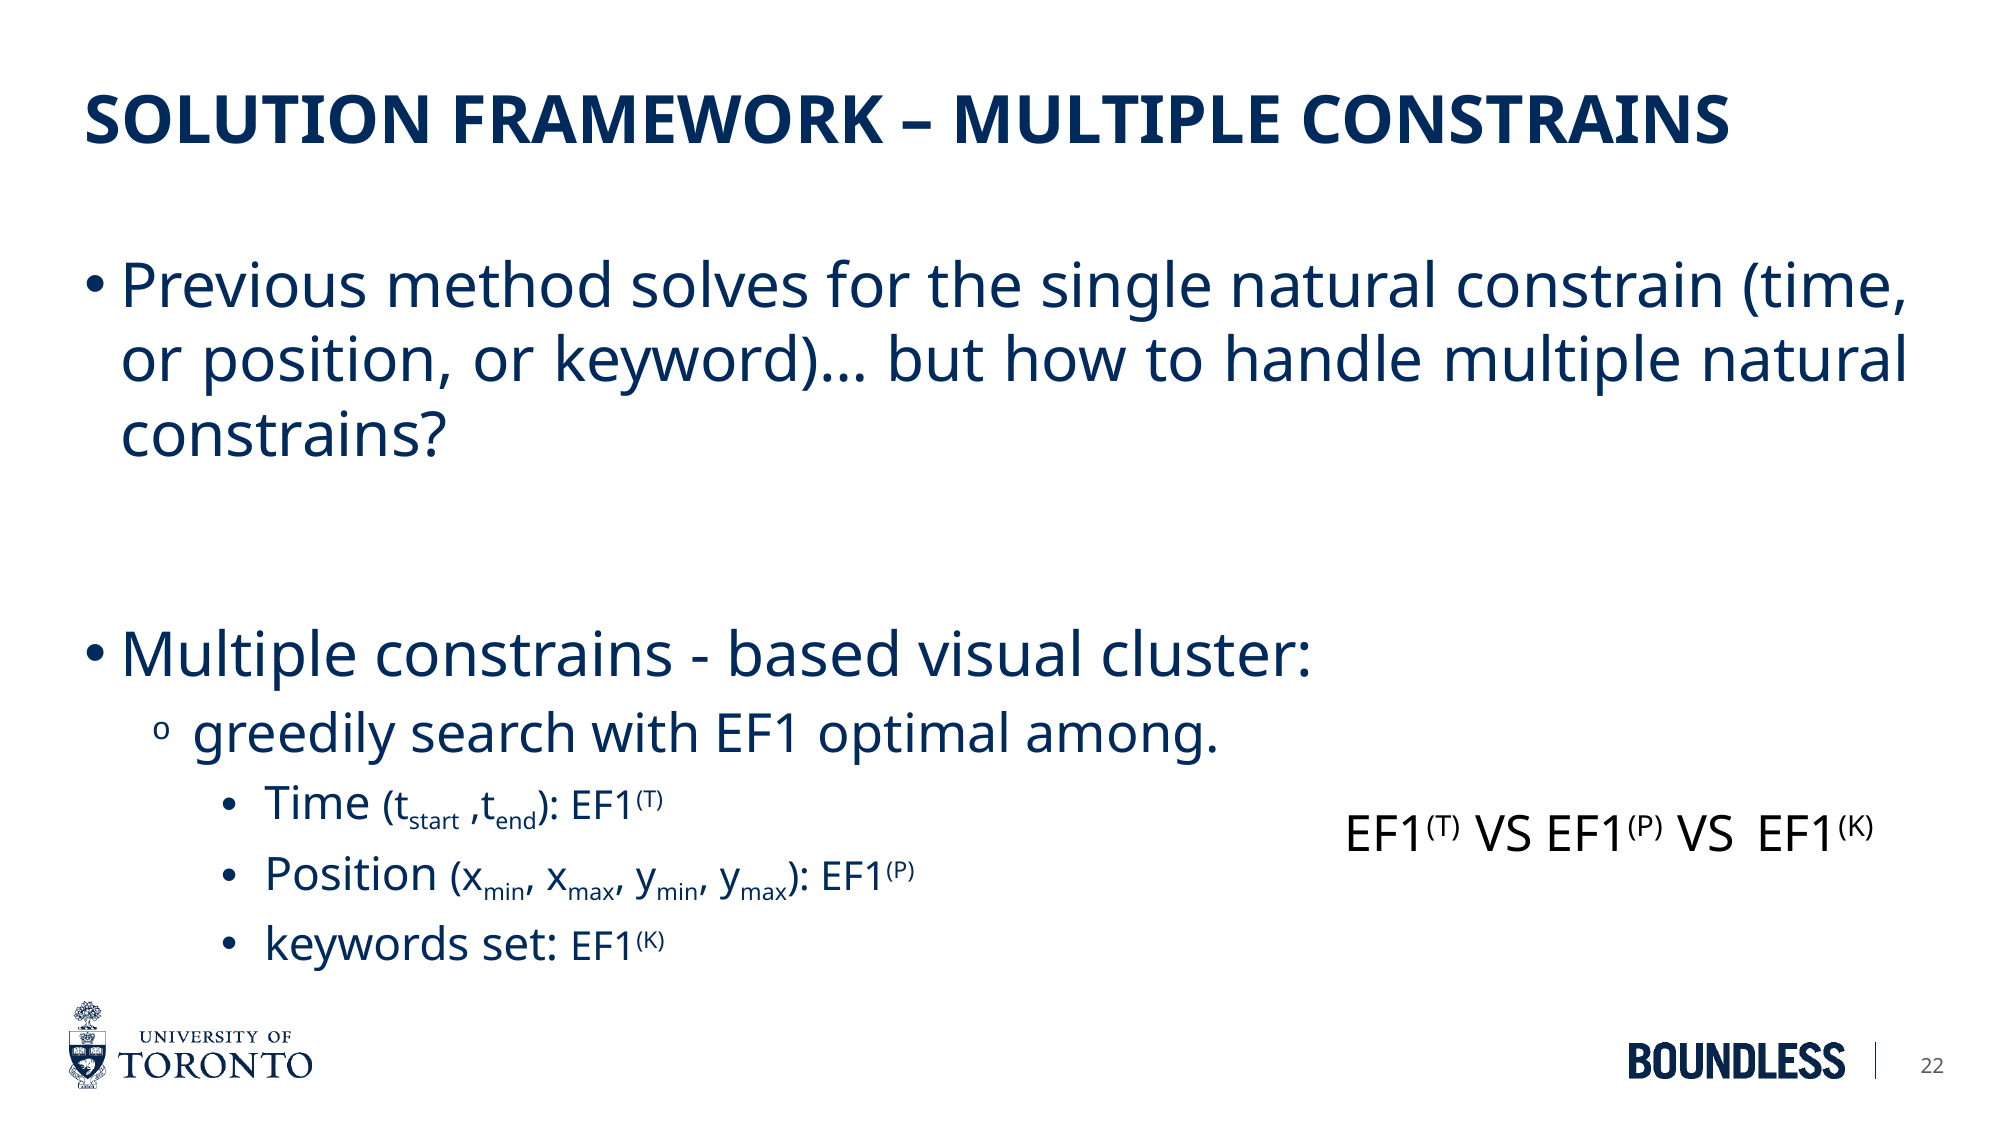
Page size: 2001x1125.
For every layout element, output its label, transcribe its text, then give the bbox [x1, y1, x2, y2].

picture [69, 1001, 312, 1089]
picture [1629, 1042, 1845, 1079]
title Solution Framework – Multiple Constrains [69, 50, 1926, 195]
text_box EF1(T) VS EF1(P) VS EF1(K) [1257, 793, 1969, 869]
slide_number 22 [1896, 1036, 1969, 1097]
list Previous method solves for the single natural constrain (time, or position, or keyword)… but how to handle multiple natural constrains? Multiple constrains - based visual cluster: greedily search with EF1 optimal among. Time (tstart ,tend): EF1(T) Position (xmin, xmax, ymin, ymax): EF1(P) keywords set: EF1(K) [69, 238, 1926, 982]
